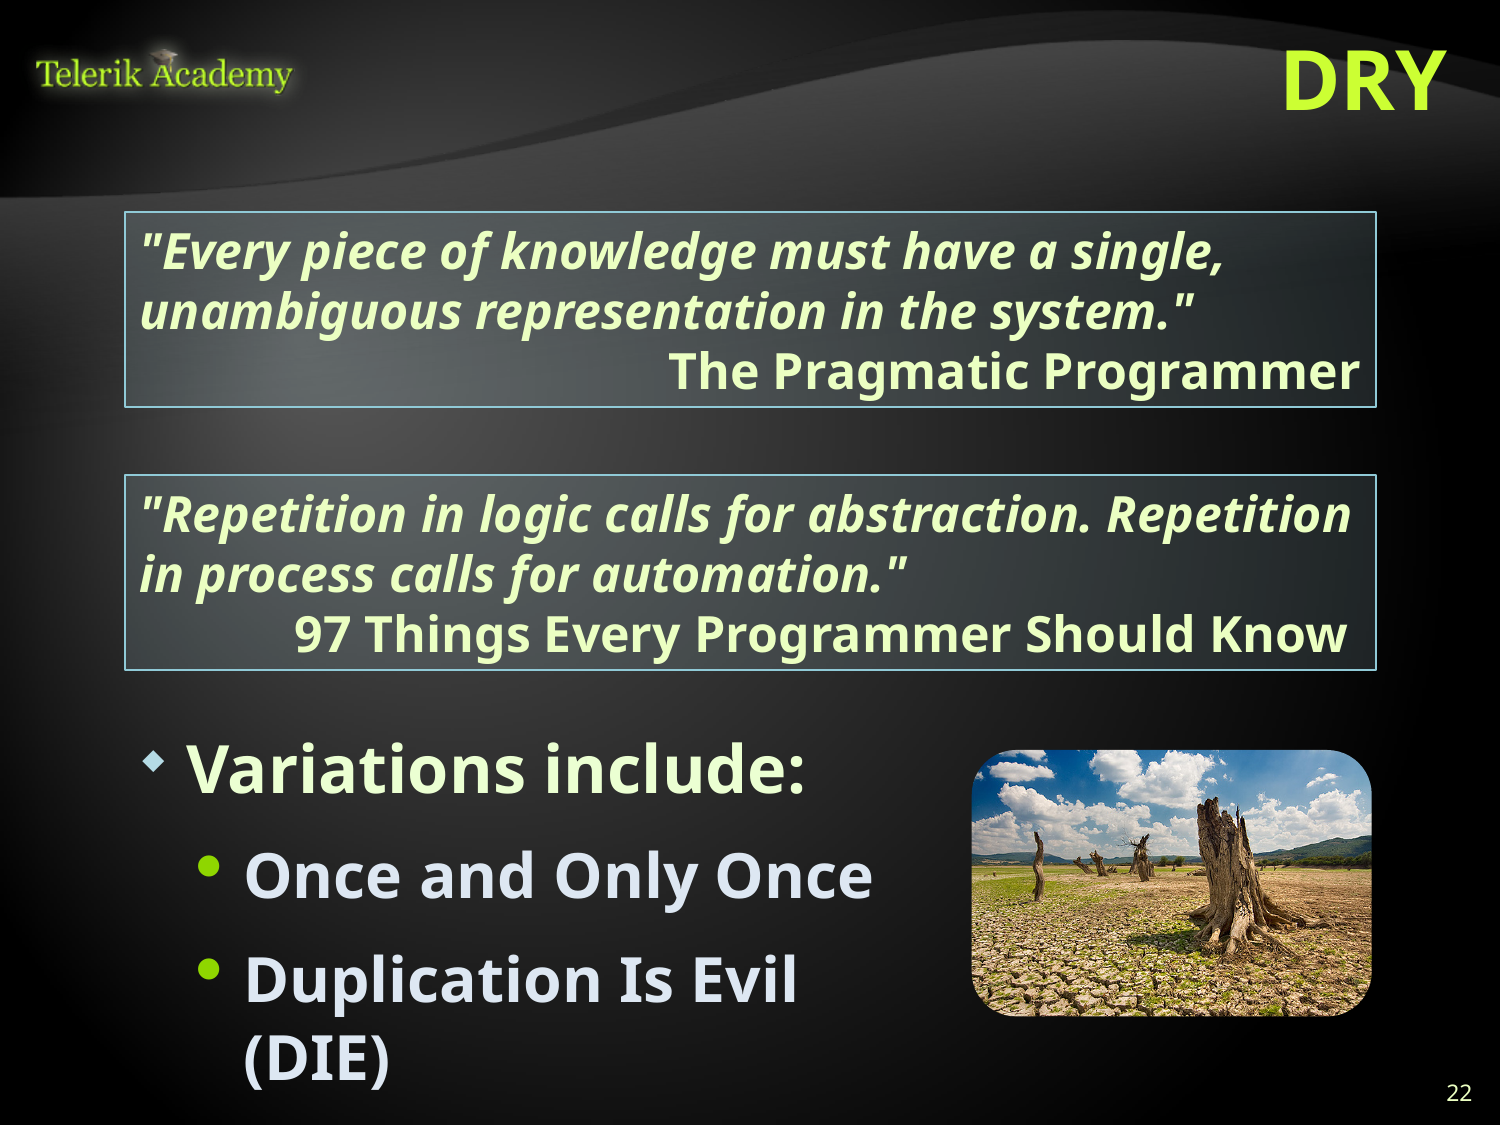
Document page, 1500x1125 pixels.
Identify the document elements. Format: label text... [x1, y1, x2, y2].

text_box "Repetition in logic calls for abstraction. Repetition in process calls for automation." 97 Things Every Programmer Should Know [125, 474, 1376, 670]
title DRY [300, 16, 1463, 155]
slide_number 22 [1412, 1074, 1488, 1113]
text_box "Every piece of knowledge must have a single, unambiguous representation in the system." The Pragmatic Programmer [125, 212, 1376, 408]
list Variations include: Once and Only Once Duplication Is Evil (DIE) [125, 715, 913, 1051]
picture [0, 0, 1500, 1125]
